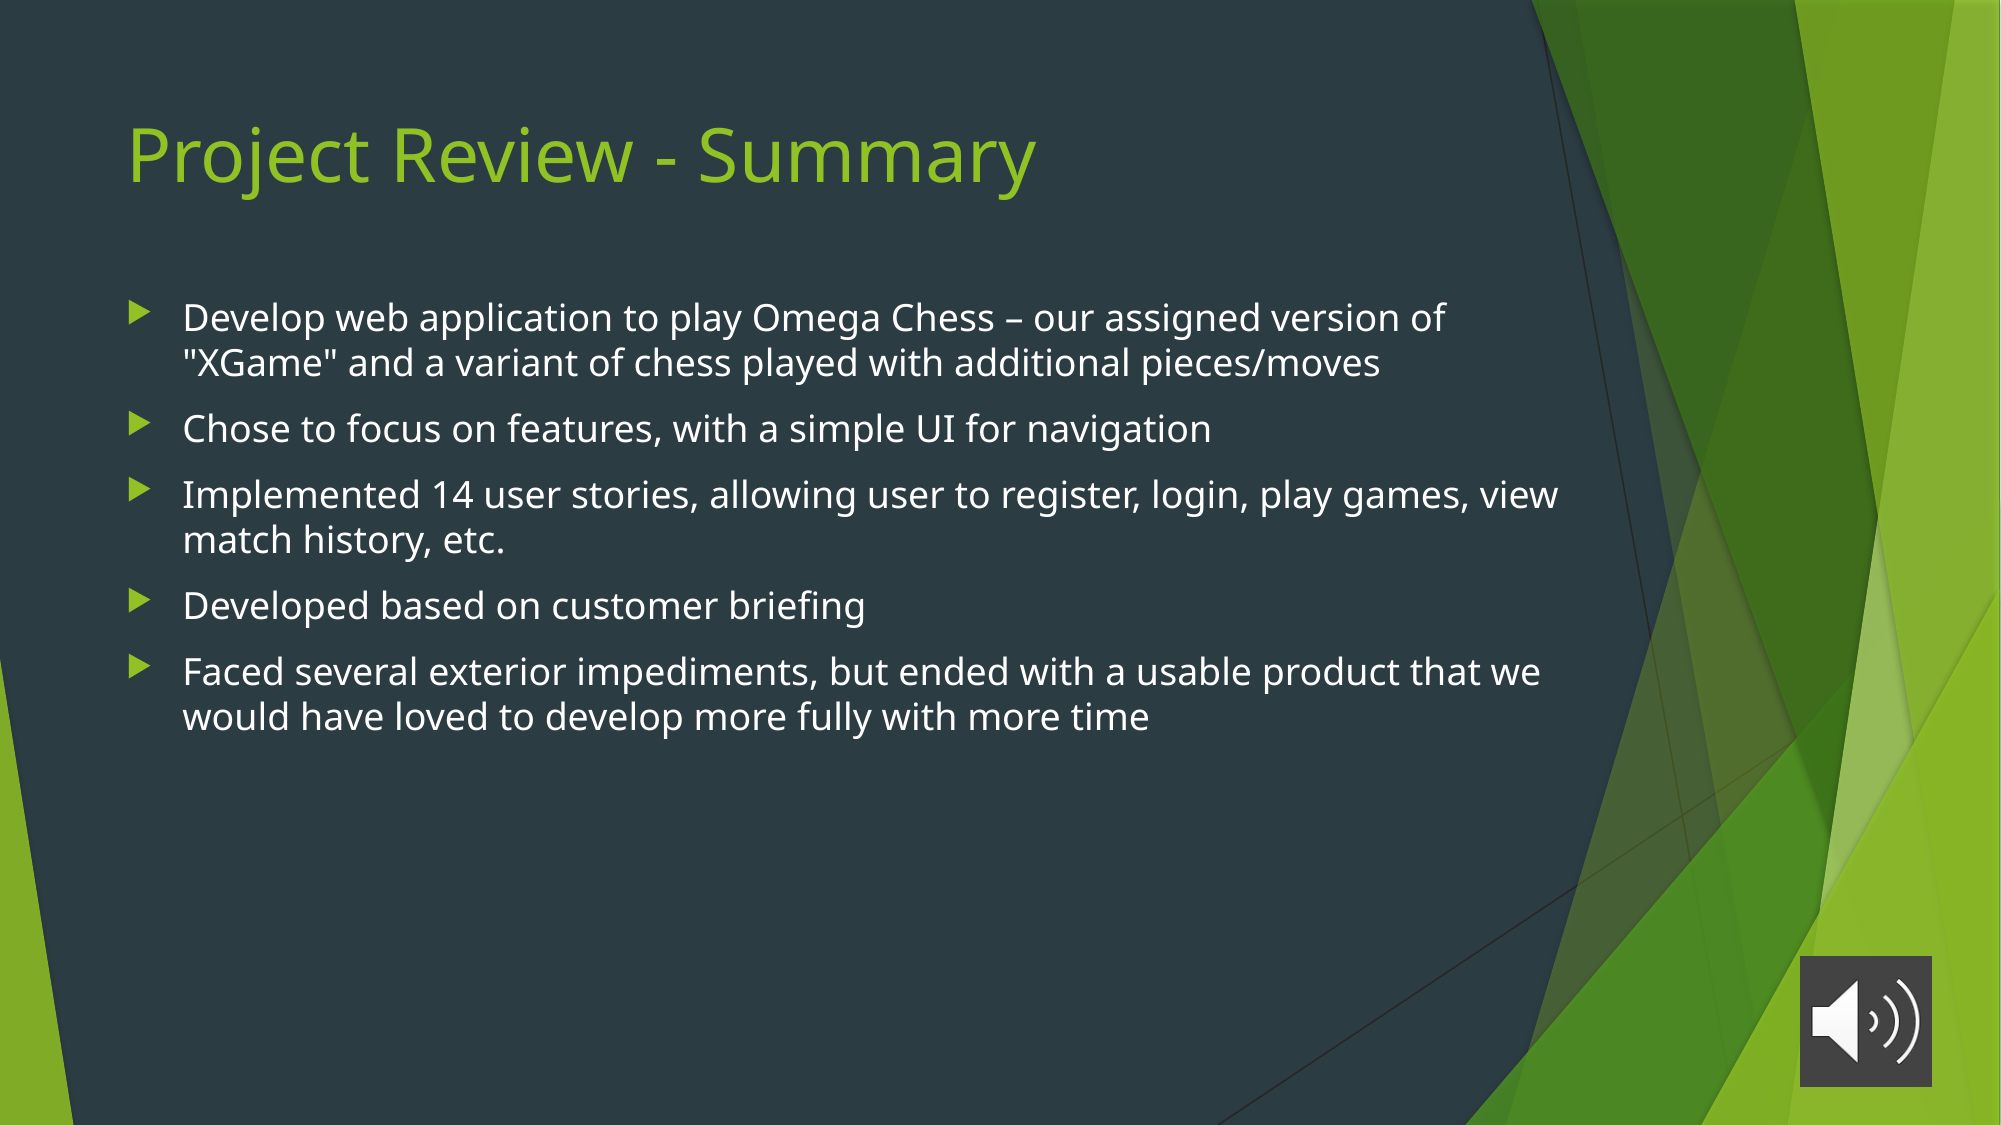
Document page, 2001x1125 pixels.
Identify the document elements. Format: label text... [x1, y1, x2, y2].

picture [1798, 954, 1934, 1089]
list Develop web application to play Omega Chess – our assigned version of "XGame" and a variant of chess played with additional pieces/moves Chose to focus on features, with a simple UI for navigation Implemented 14 user stories, allowing user to register, login, play games, view match history, etc. Developed based on customer briefing Faced several exterior impediments, but ended with a usable product that we would have loved to develop more fully with more time [111, 286, 1581, 831]
title Project Review - Summary [111, 99, 1522, 224]
